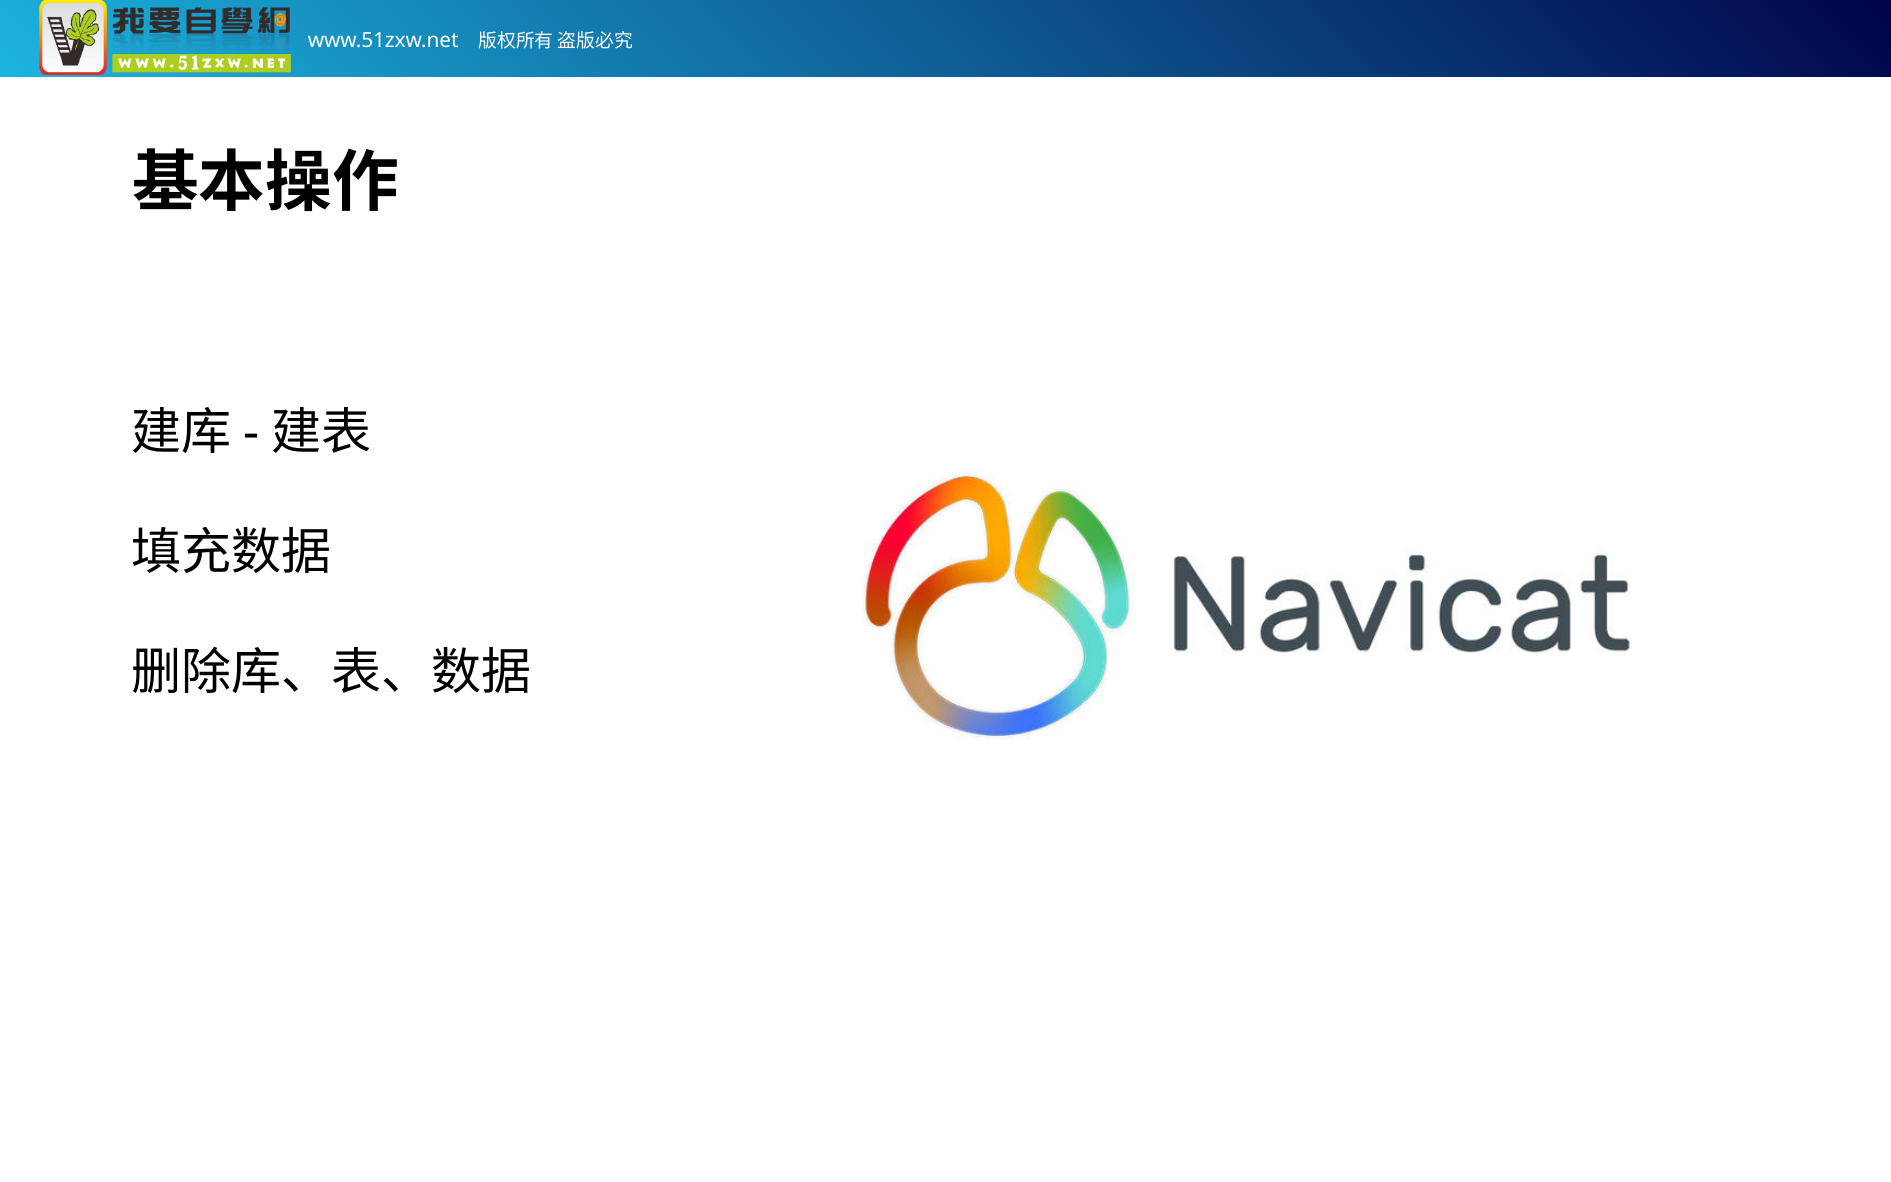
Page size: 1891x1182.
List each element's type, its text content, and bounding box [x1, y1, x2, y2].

text_box 建库-建表 填充数据 删除库、表、数据 [116, 391, 759, 827]
picture [837, 442, 1656, 771]
text_box 基本操作 [117, 131, 415, 226]
picture [39, 0, 291, 75]
text_box [0, 0, 1891, 78]
text_box www.51zxw.net 版权所有 盗版必究 [291, 11, 858, 59]
